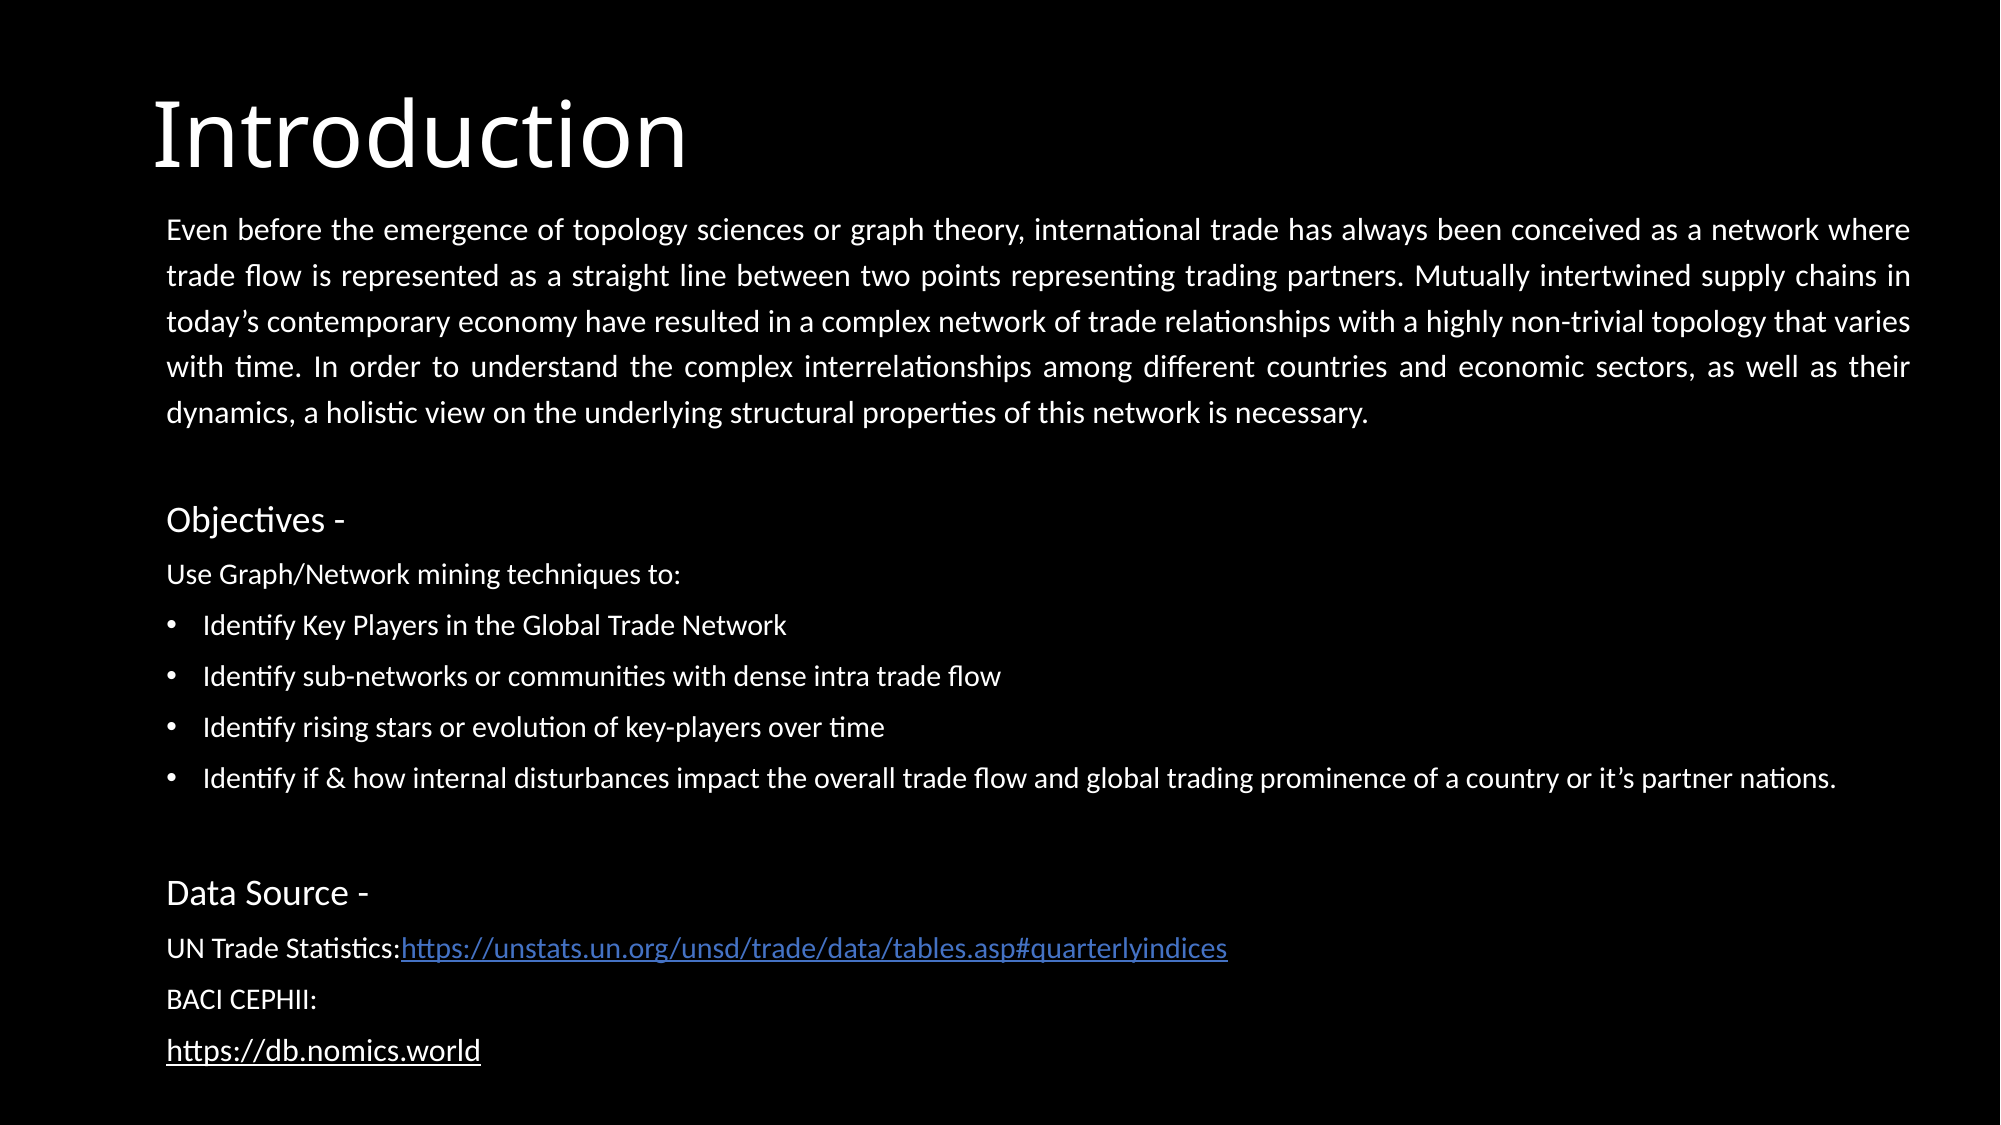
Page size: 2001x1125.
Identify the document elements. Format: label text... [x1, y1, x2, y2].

title Introduction [137, 59, 1863, 217]
list Even before the emergence of topology sciences or graph theory, international trade has always been conceived as a network where trade flow is represented as a straight line between two points representing trading partners. Mutually intertwined supply chains in today’s contemporary economy have resulted in a complex network of trade relationships with a highly non-trivial topology that varies with time. In order to understand the complex interrelationships among different countries and economic sectors, as well as their dynamics, a holistic view on the underlying structural properties of this network is necessary. Objectives - Use Graph/Network mining techniques to: Identify Key Players in the Global Trade Network Identify sub-networks or communities with dense intra trade flow Identify rising stars or evolution of key-players over time Identify if & how internal disturbances impact the overall trade flow and global trading prominence of a country or it’s partner nations. Data Source - UN Trade Statistics: https://unstats.un.org/unsd/trade/data/tables.asp#quarterlyindices BACI CEPHII: https://db.nomics.world [151, 193, 1928, 1081]
